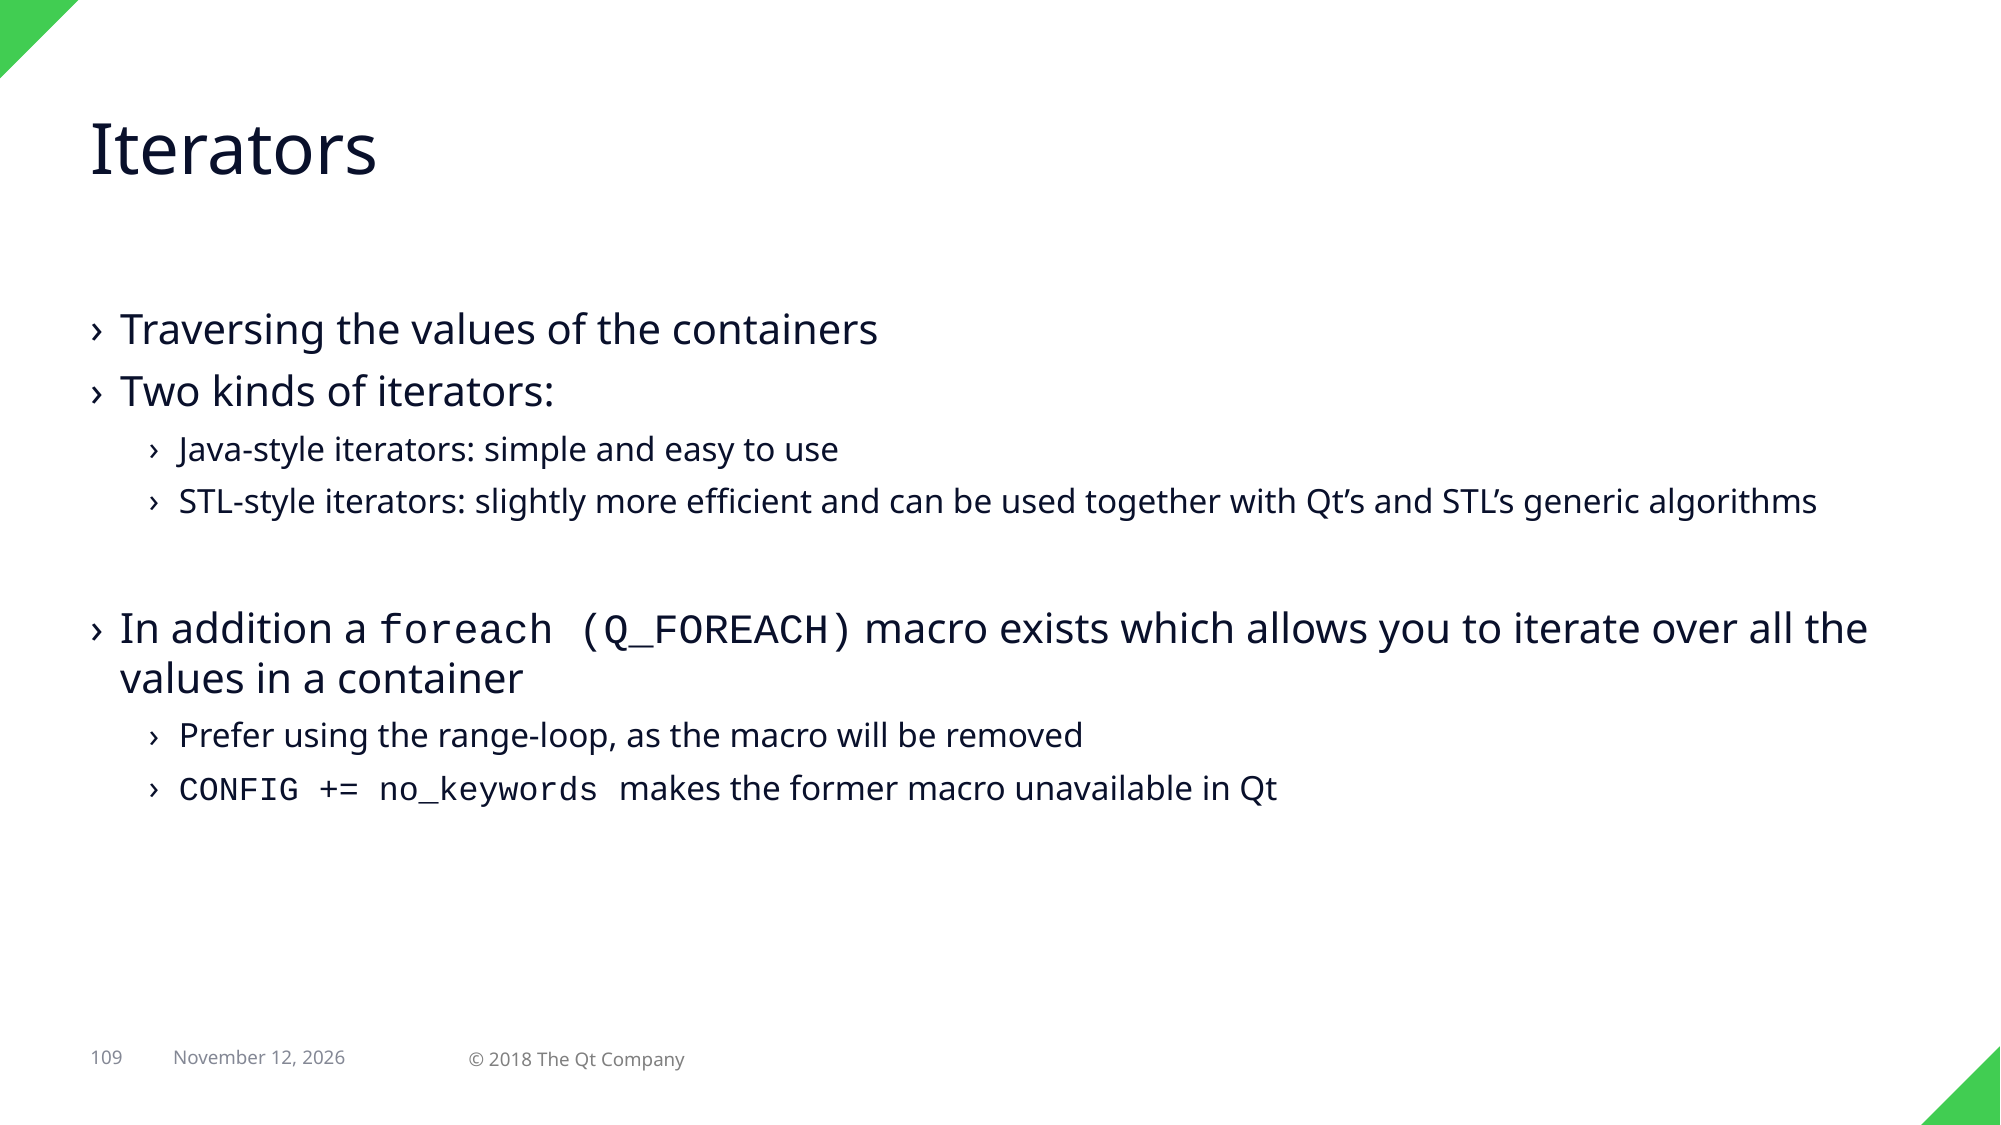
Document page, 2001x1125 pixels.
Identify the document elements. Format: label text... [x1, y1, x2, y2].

list Traversing the values of the containers Two kinds of iterators: Java-style iterators: simple and easy to use STL-style iterators: slightly more efficient and can be used together with Qt’s and STL’s generic algorithms In addition a foreach (Q_FOREACH) macro exists which allows you to iterate over all the values in a container Prefer using the range-loop, as the macro will be removed CONFIG += no_keywords makes the former macro unavailable in Qt [90, 302, 1910, 1012]
title Iterators [90, 113, 1910, 268]
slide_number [174, 1046, 468, 1071]
slide_number 109 [90, 1046, 174, 1071]
footer © 2018 The Qt Company [468, 1046, 1910, 1071]
